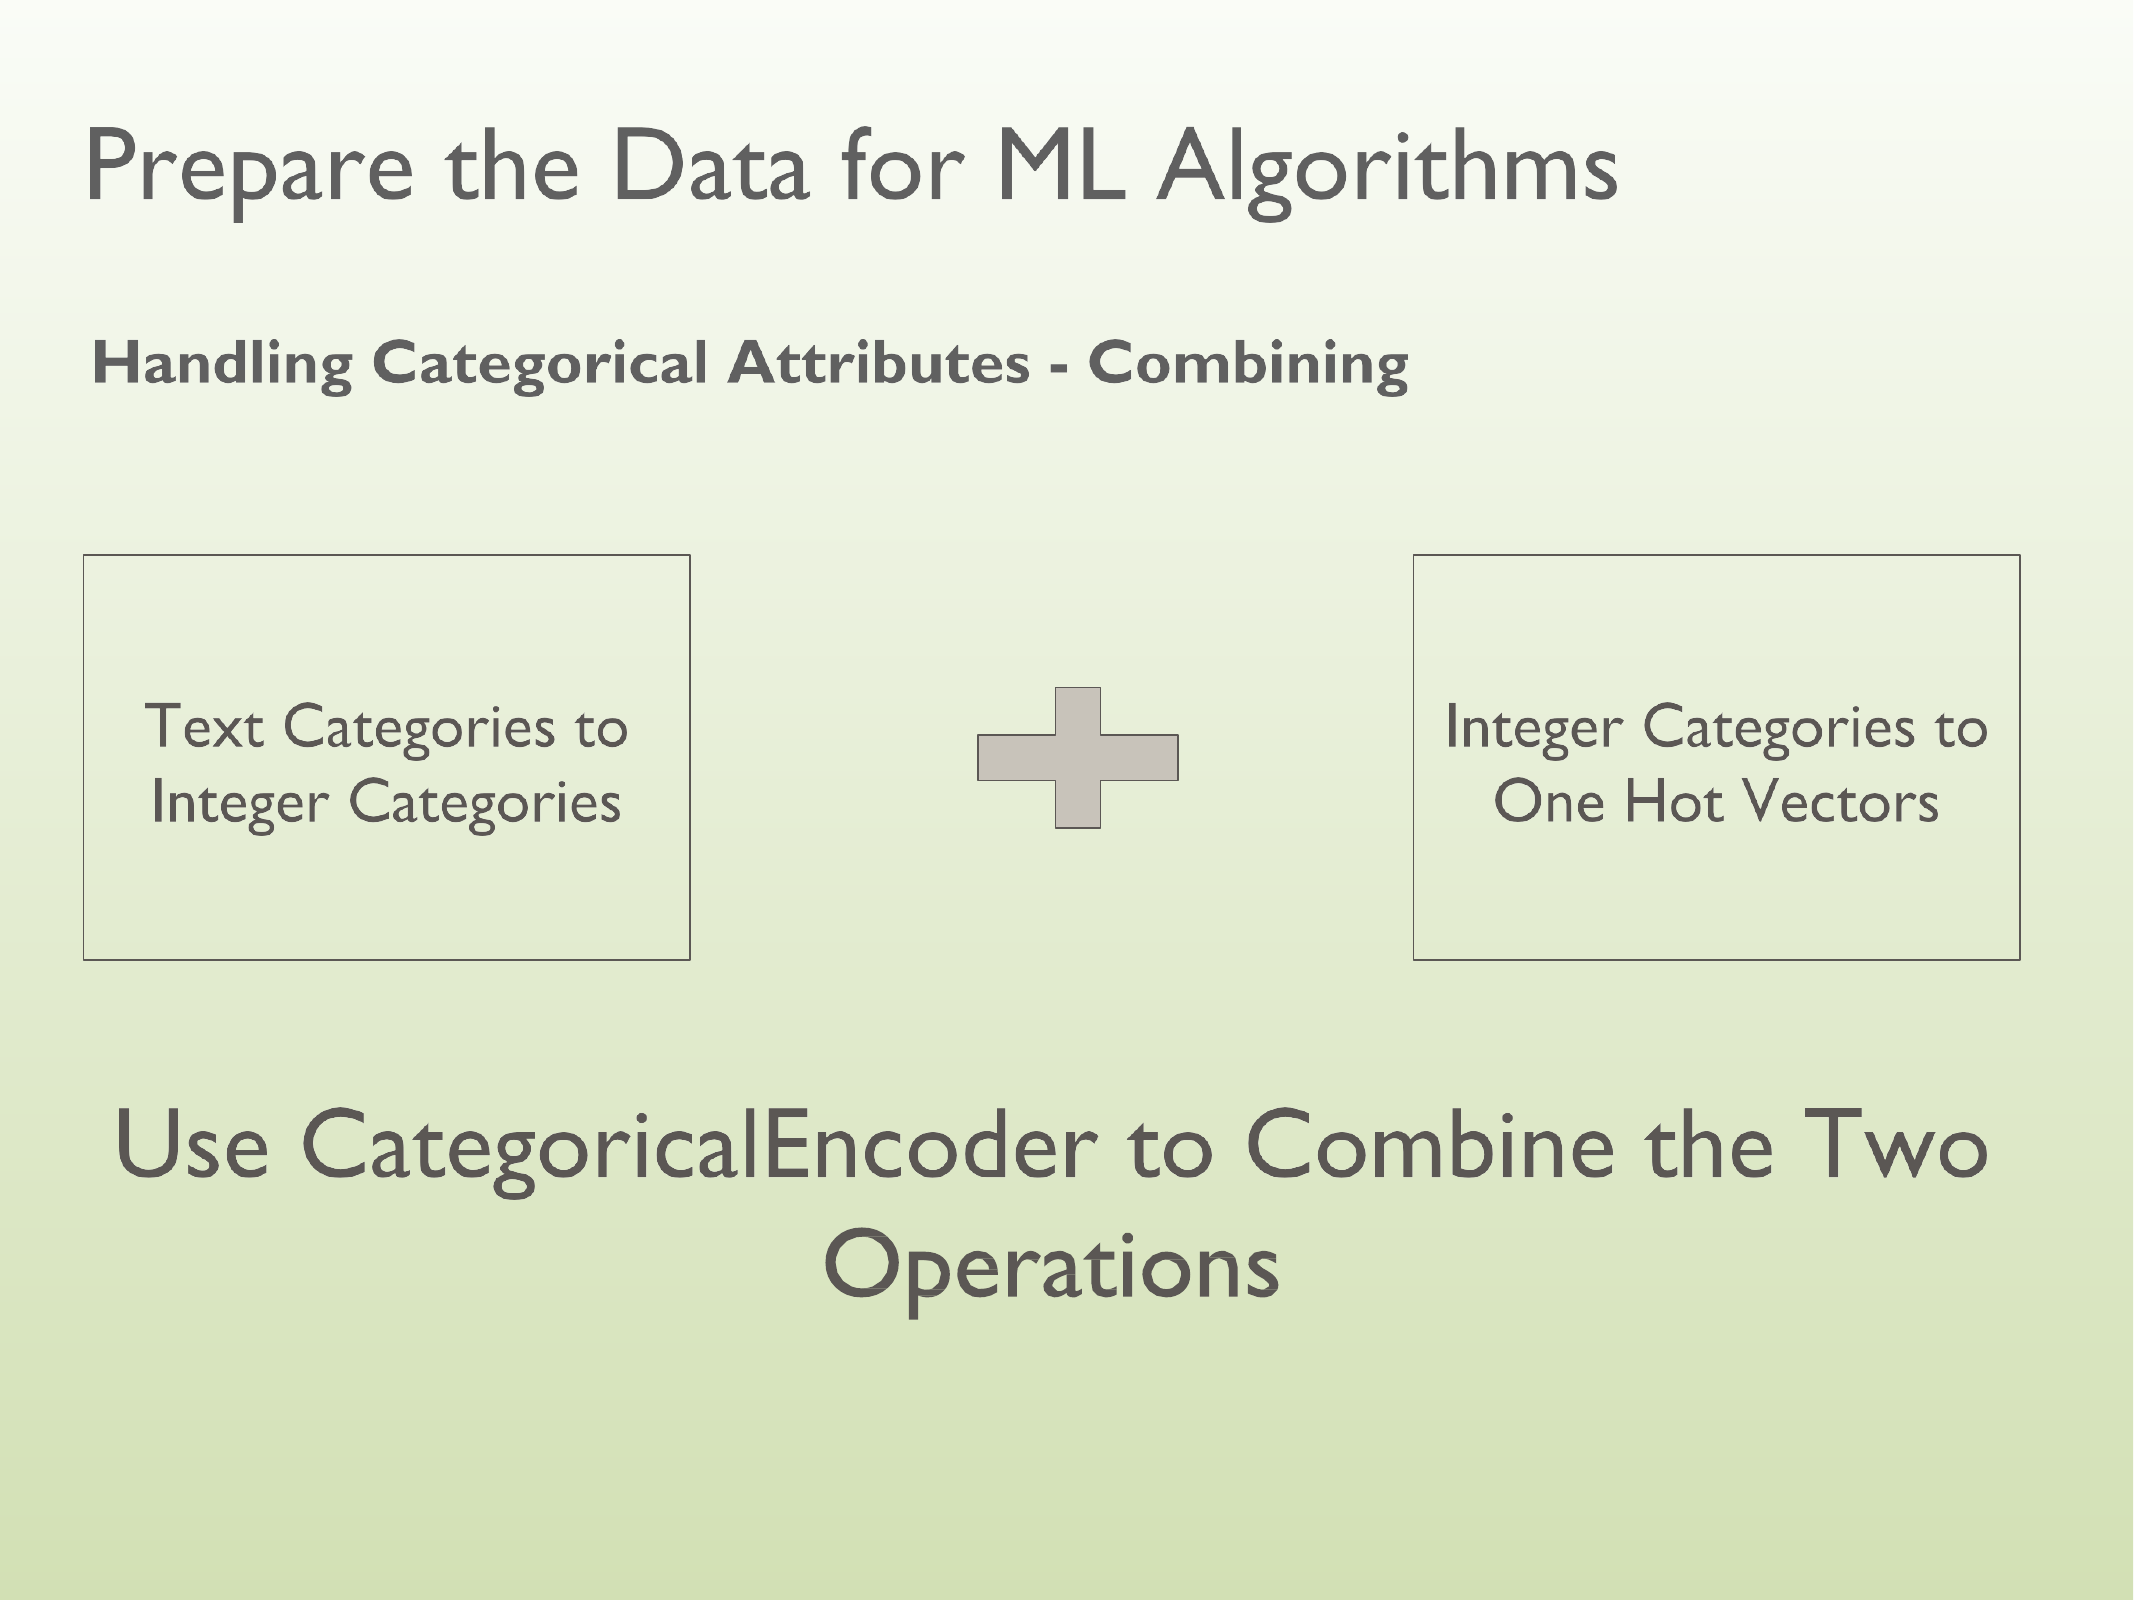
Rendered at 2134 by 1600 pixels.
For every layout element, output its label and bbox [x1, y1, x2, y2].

text_box [1142, 1251, 1191, 1298]
picture [119, 1106, 1987, 1200]
text_box [1412, 554, 2022, 962]
text_box [977, 686, 1180, 830]
text_box [908, 1251, 950, 1320]
picture [155, 777, 621, 836]
picture [144, 702, 628, 761]
text_box [1043, 1250, 1082, 1298]
picture [95, 339, 1408, 398]
text_box [957, 1250, 998, 1298]
text_box [1083, 1242, 1117, 1298]
text_box [1008, 1250, 1041, 1297]
text_box [1199, 1250, 1238, 1297]
picture [90, 126, 1617, 223]
text_box [1247, 1250, 1279, 1298]
text_box [83, 555, 690, 961]
text_box [1122, 1232, 1133, 1244]
text_box [1123, 1251, 1133, 1297]
text_box [825, 1227, 899, 1298]
